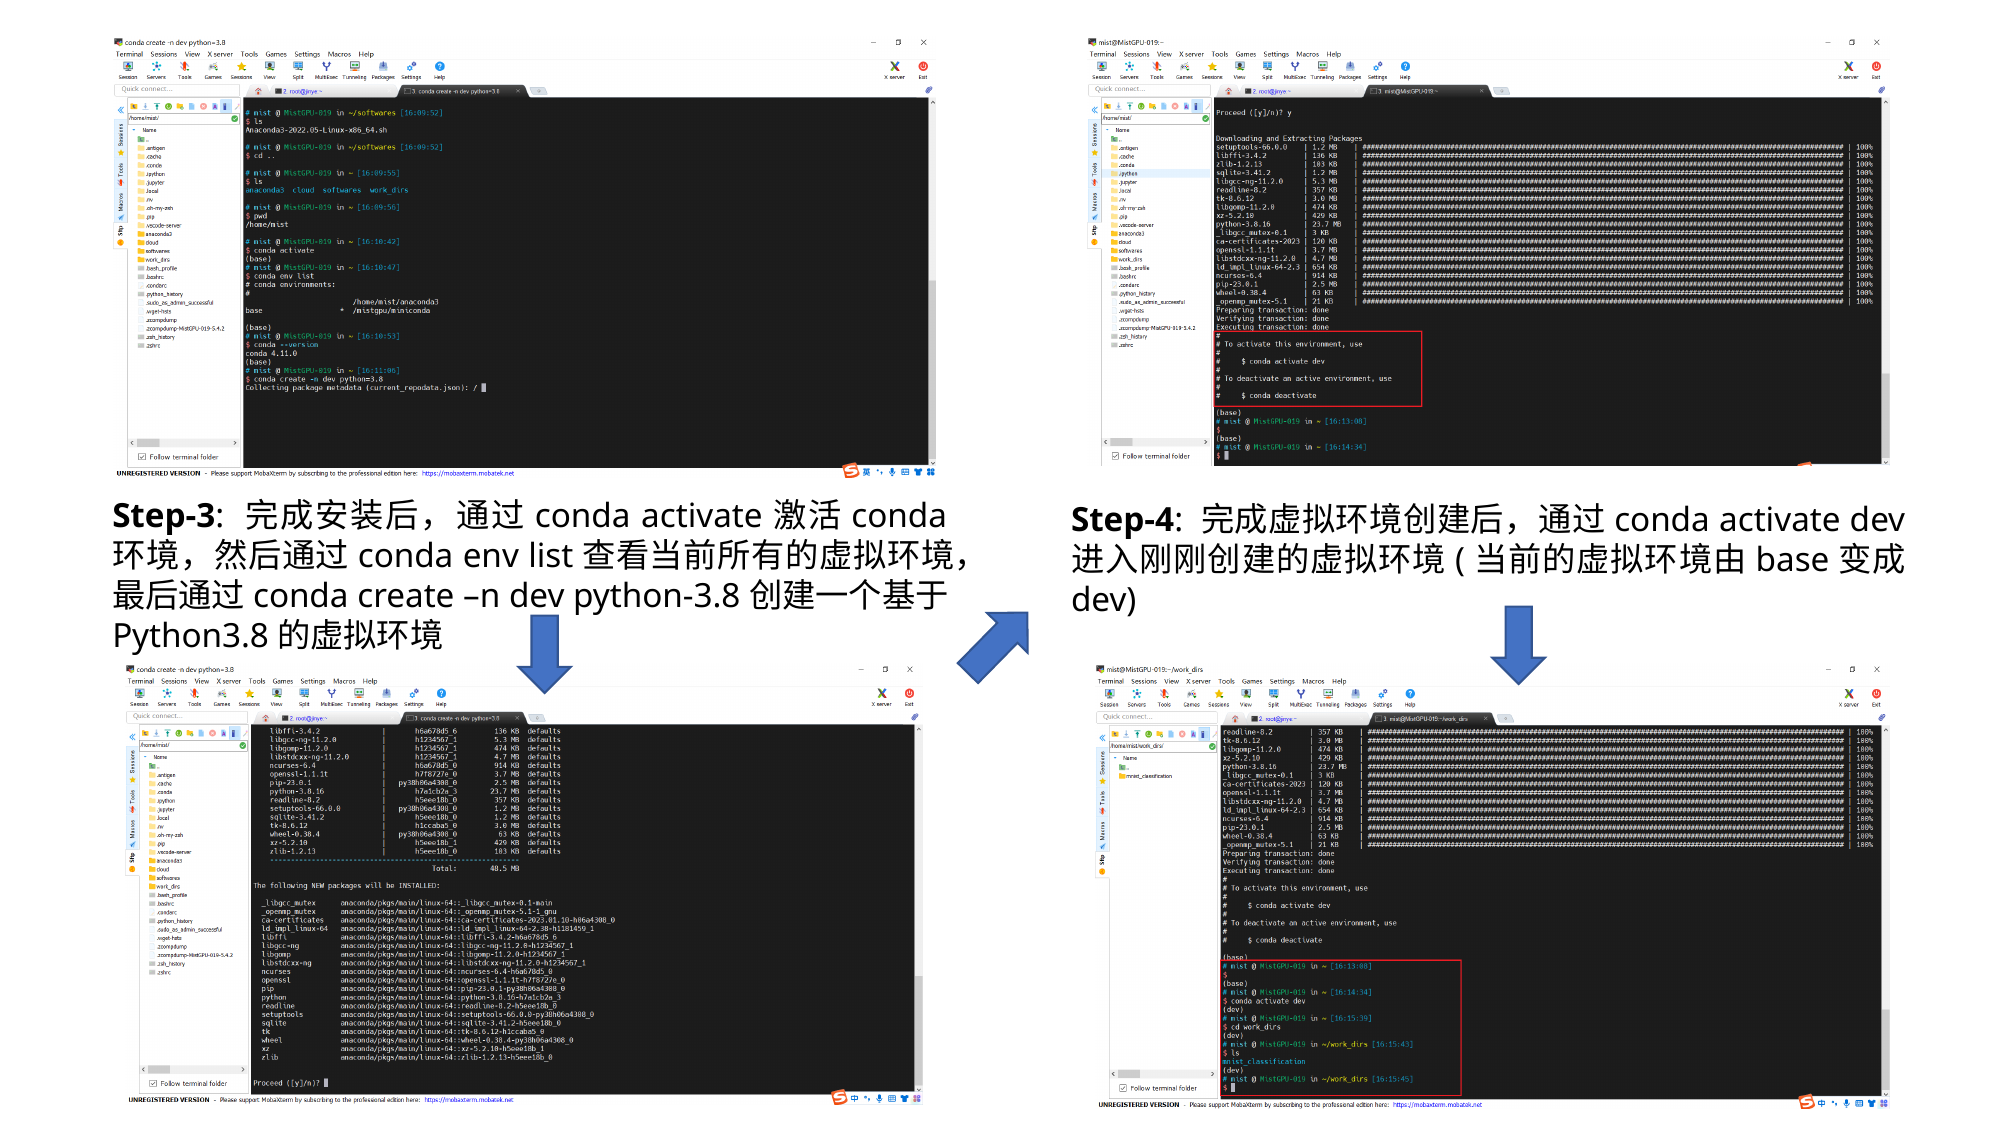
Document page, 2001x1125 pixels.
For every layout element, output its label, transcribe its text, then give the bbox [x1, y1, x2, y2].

text_box Step-3: 完成安装后，通过conda activate激活conda环境，然后通过conda env list查看当前所有的虚拟环境，最后通过conda create –n dev python-3.8创建一个基于Python3.8的虚拟环境 [97, 486, 970, 662]
text_box [1489, 605, 1548, 663]
picture [1095, 663, 1890, 1109]
text_box [956, 611, 1029, 685]
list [112, 36, 935, 478]
picture [125, 663, 923, 1105]
text_box Step-4: 完成虚拟环境创建后，通过conda activate dev进入刚刚创建的虚拟环境(当前的虚拟环境由base变成dev) [1056, 490, 1929, 626]
text_box [530, 614, 559, 663]
picture [1087, 36, 1890, 467]
